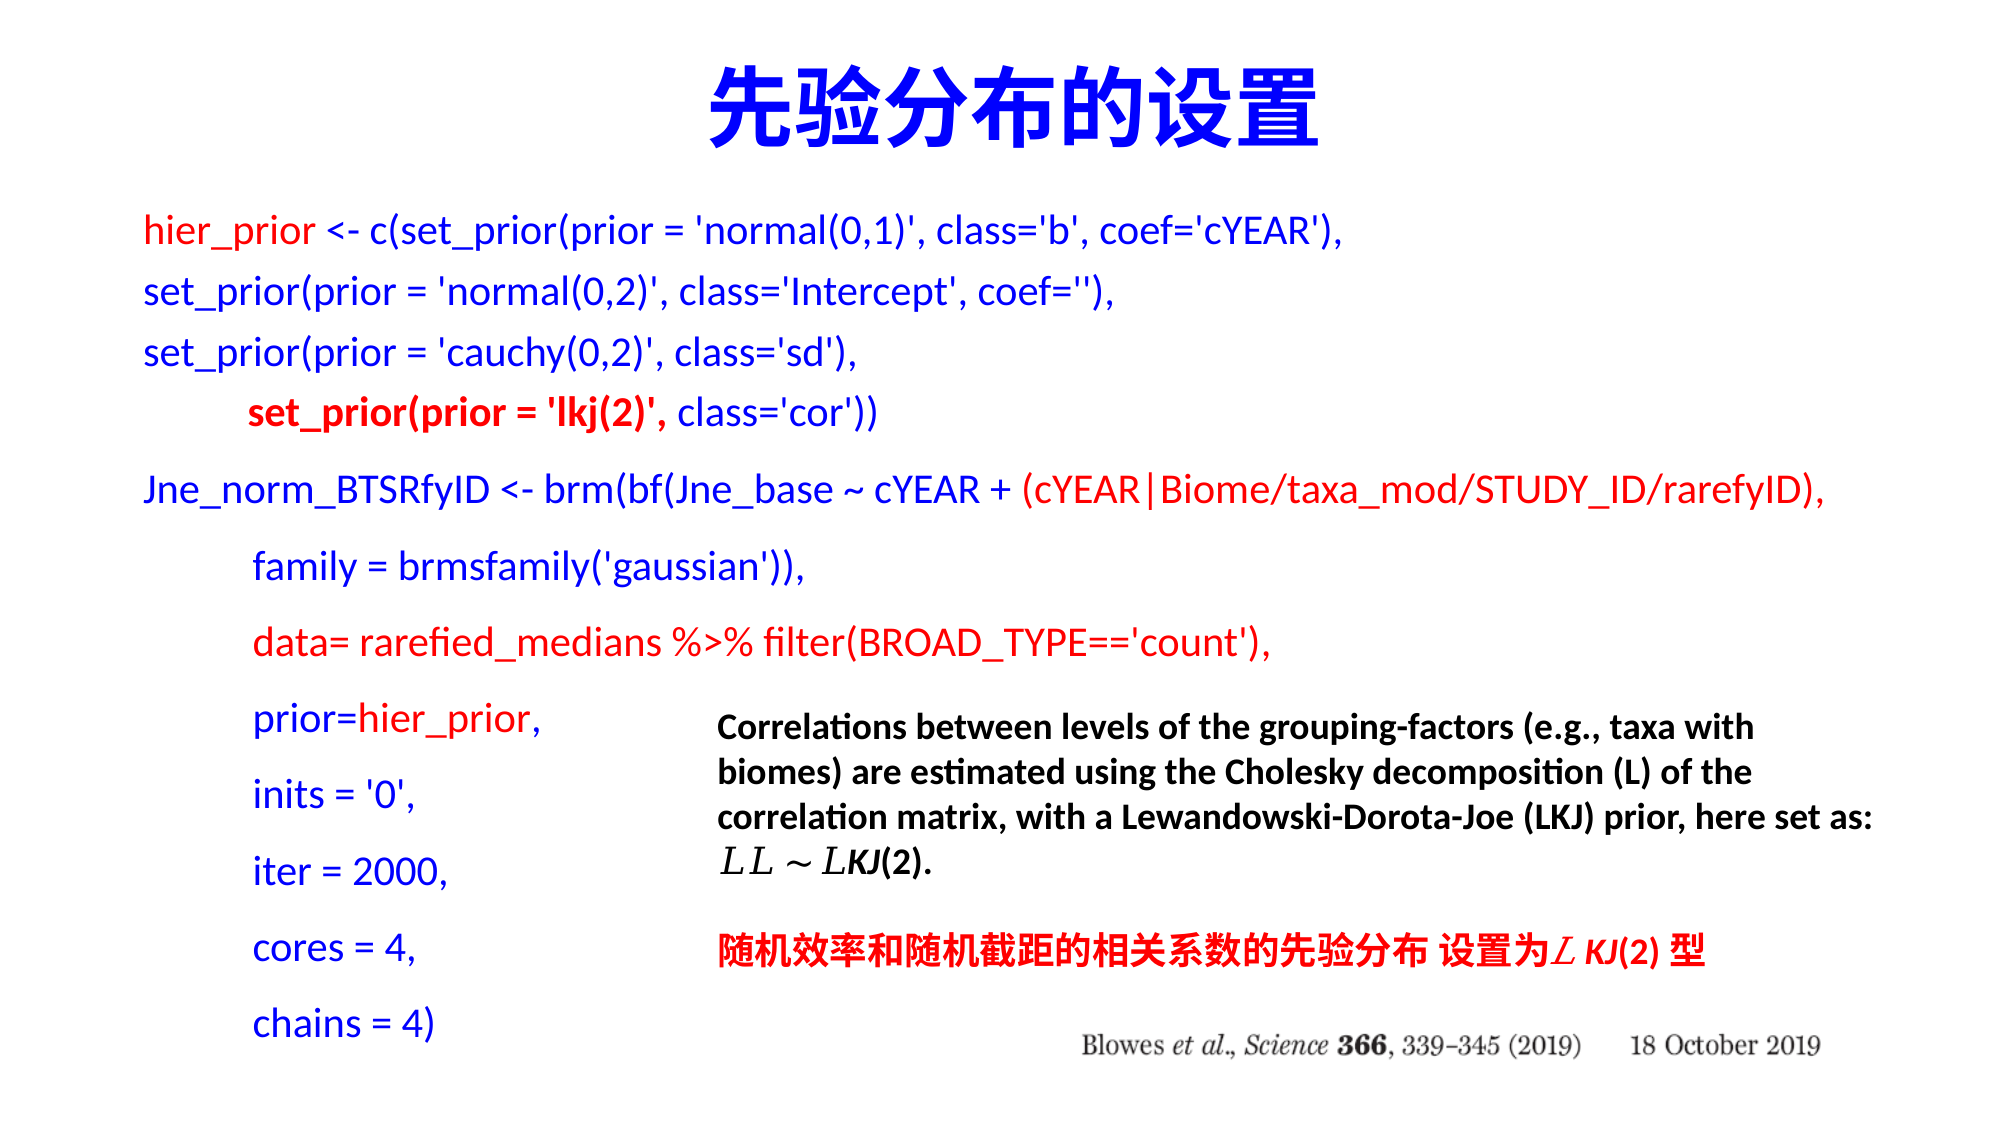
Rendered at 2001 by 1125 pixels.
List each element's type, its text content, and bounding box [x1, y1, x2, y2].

text_box Correlations between levels of the grouping-factors (e.g., taxa with biomes) are estimated using the Cholesky decomposition (L) of the correlation matrix, with a Lewandowski-Dorota-Joe (LKJ) prior, here set as: 𝐿𝐿 ∼ 𝐿KJ(2). 随机效率和随机截距的相关系数的先验分布 设置为𝐿KJ(2)型 [702, 694, 1890, 980]
picture [1066, 1011, 1854, 1088]
list hier_prior <- c(set_prior(prior = 'normal(0,1)', class='b', coef='cYEAR'), set_prior(prior = 'normal(0,2)', class='Intercept', coef=''), set_prior(prior = 'cauchy(0,2)', class='sd'), set_prior(prior = 'lkj(2)', class='cor')) Jne_norm_BTSRfyID <- brm(bf(Jne_base ~ cYEAR + (cYEAR|Biome/taxa_mod/STUDY_ID/rarefyID), family = brmsfamily('gaussian')), data= rarefied_medians %>% filter(BROAD_TYPE=='count'), prior=hier_prior, inits = '0', iter = 2000, cores = 4, chains = 4) [128, 200, 1853, 1088]
title 先验分布的设置 [151, 56, 1877, 168]
